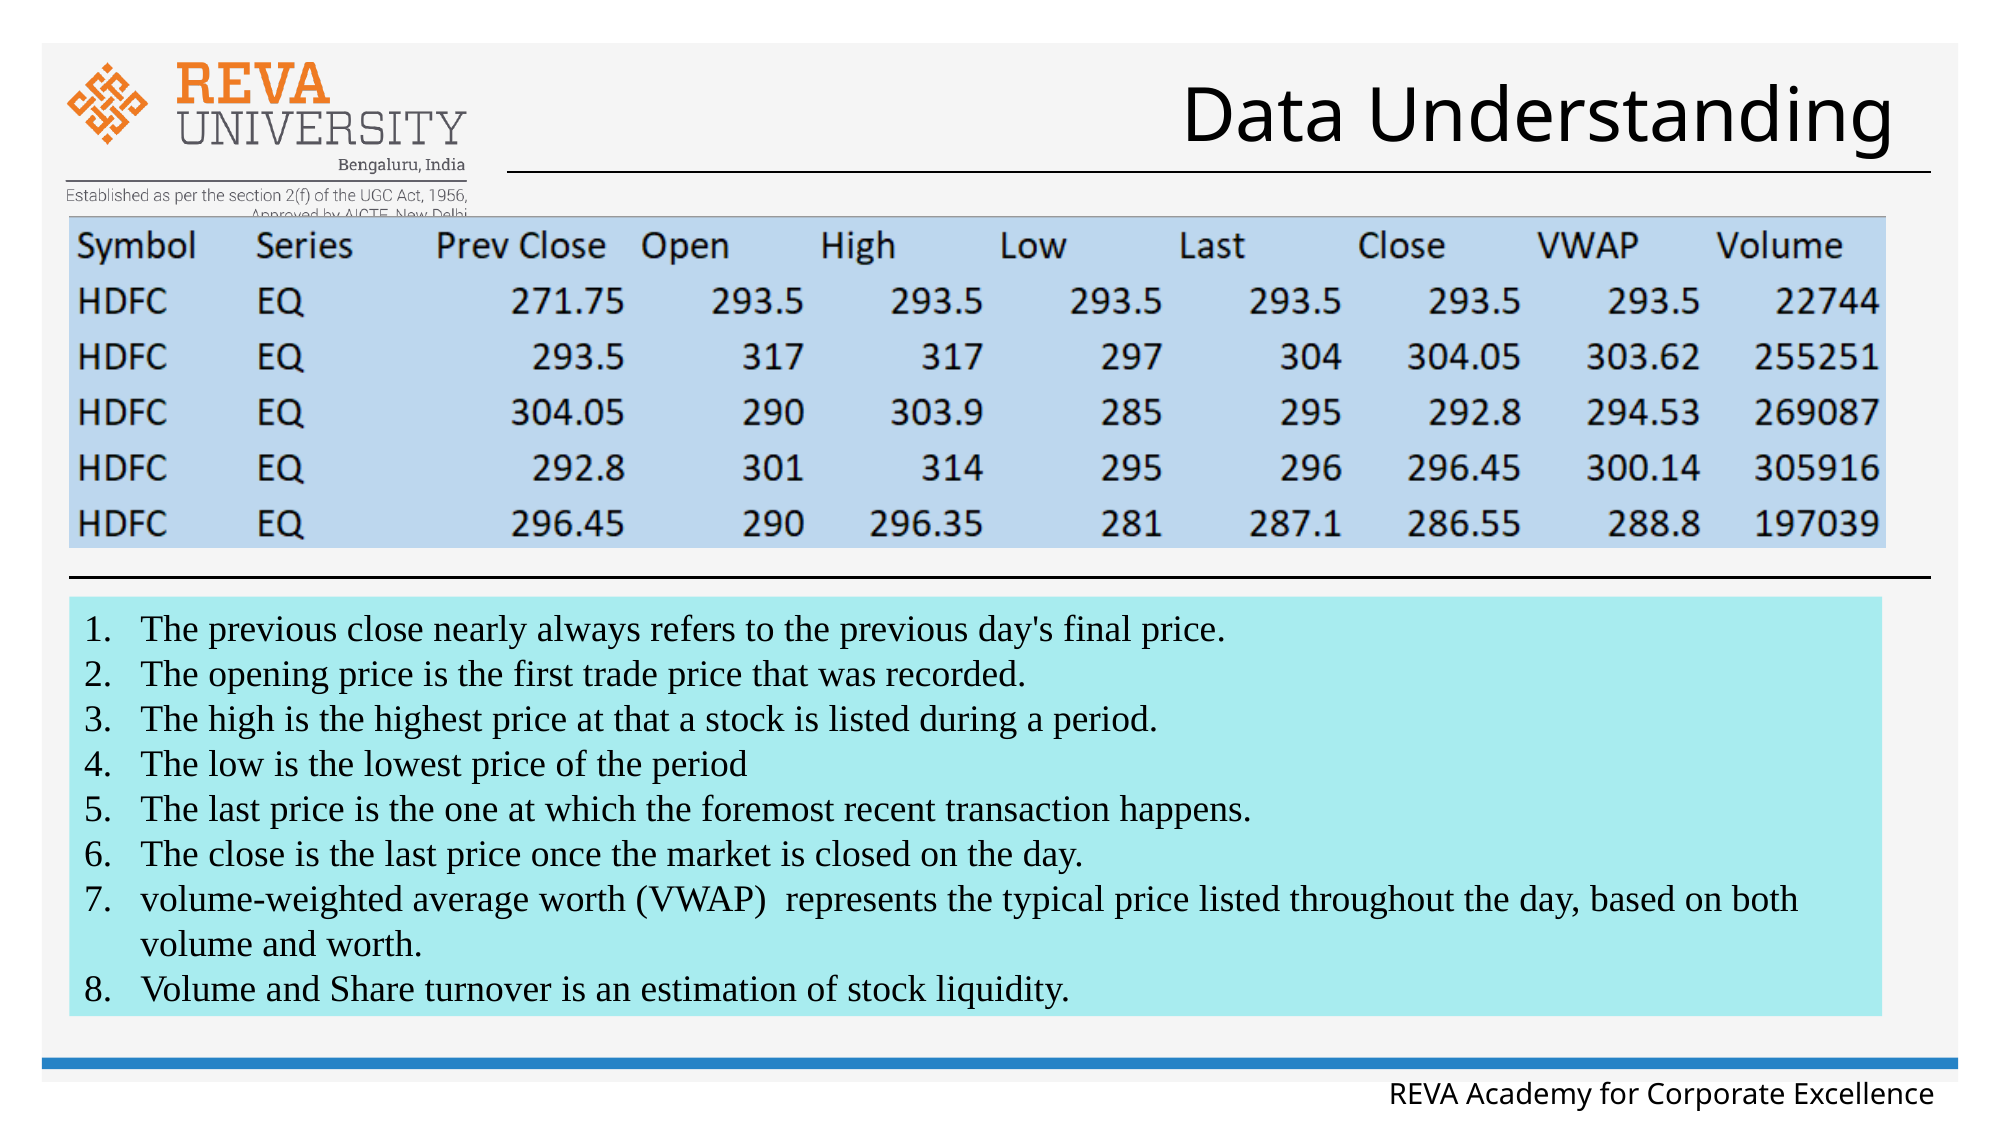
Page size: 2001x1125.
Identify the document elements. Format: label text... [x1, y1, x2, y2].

picture [65, 62, 1886, 548]
title Data Understanding [555, 62, 1931, 173]
text_box The previous close nearly always refers to the previous day's final price. The opening price is the first trade price that was recorded. The high is the highest price at that a stock is listed during a period. The low is the lowest price of the period The last price is the one at which the foremost recent transaction happens. The close is the last price once the market is closed on the day. volume-weighted average worth (VWAP) represents the typical price listed throughout the day, based on both volume and worth. Volume and Share turnover is an estimation of stock liquidity. [69, 596, 1883, 1017]
